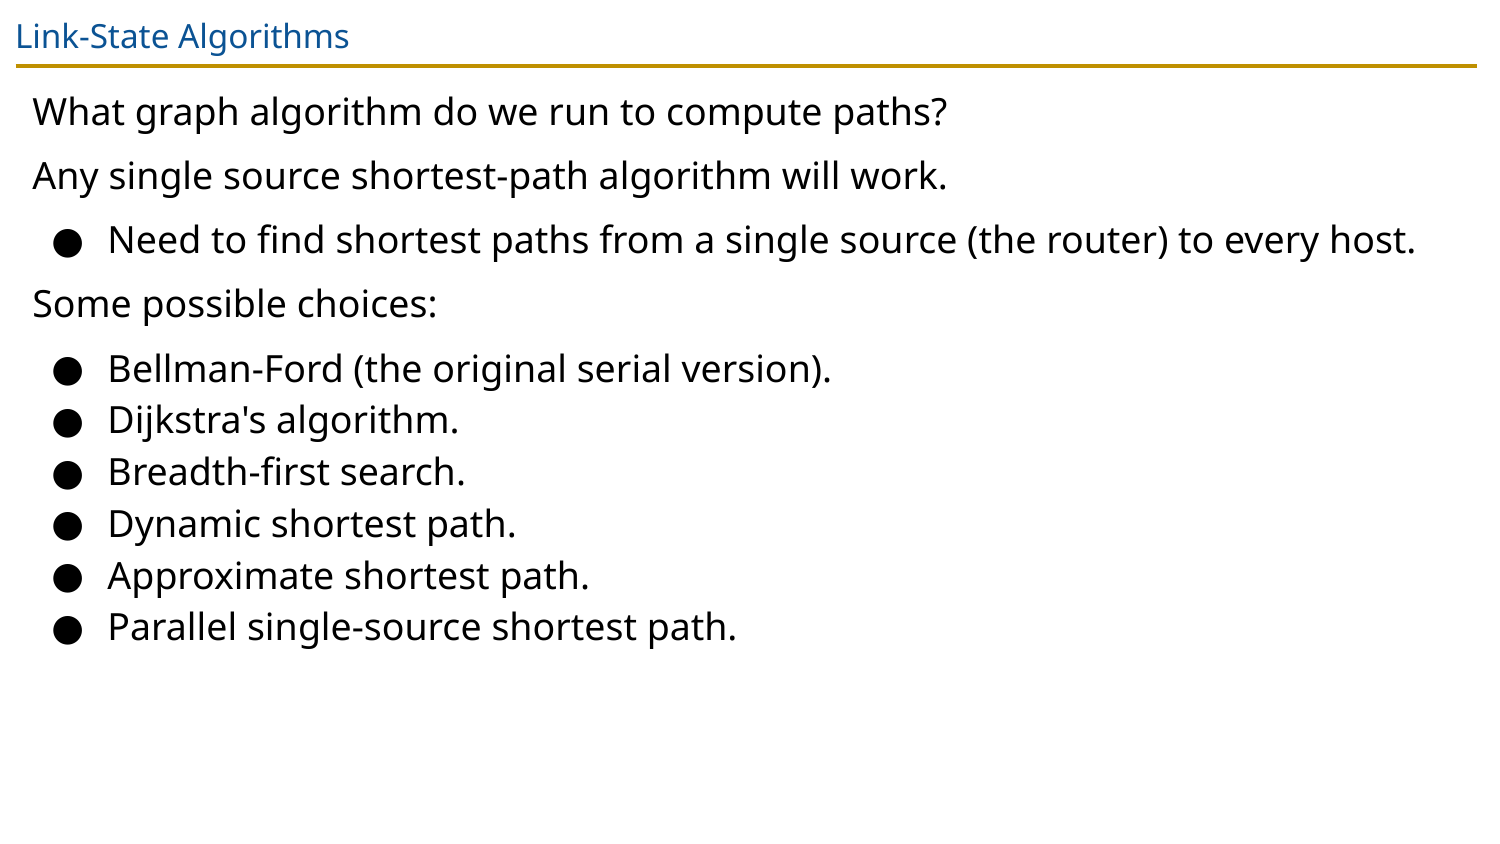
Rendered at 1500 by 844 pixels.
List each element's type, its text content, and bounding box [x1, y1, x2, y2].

title Link-State Algorithms [0, 0, 1500, 65]
list What graph algorithm do we run to compute paths? Any single source shortest-path algorithm will work. Need to find shortest paths from a single source (the router) to every host. Some possible choices: Bellman-Ford (the original serial version). Dijkstra's algorithm. Breadth-first search. Dynamic shortest path. Approximate shortest path. Parallel single-source shortest path. [17, 65, 1480, 810]
